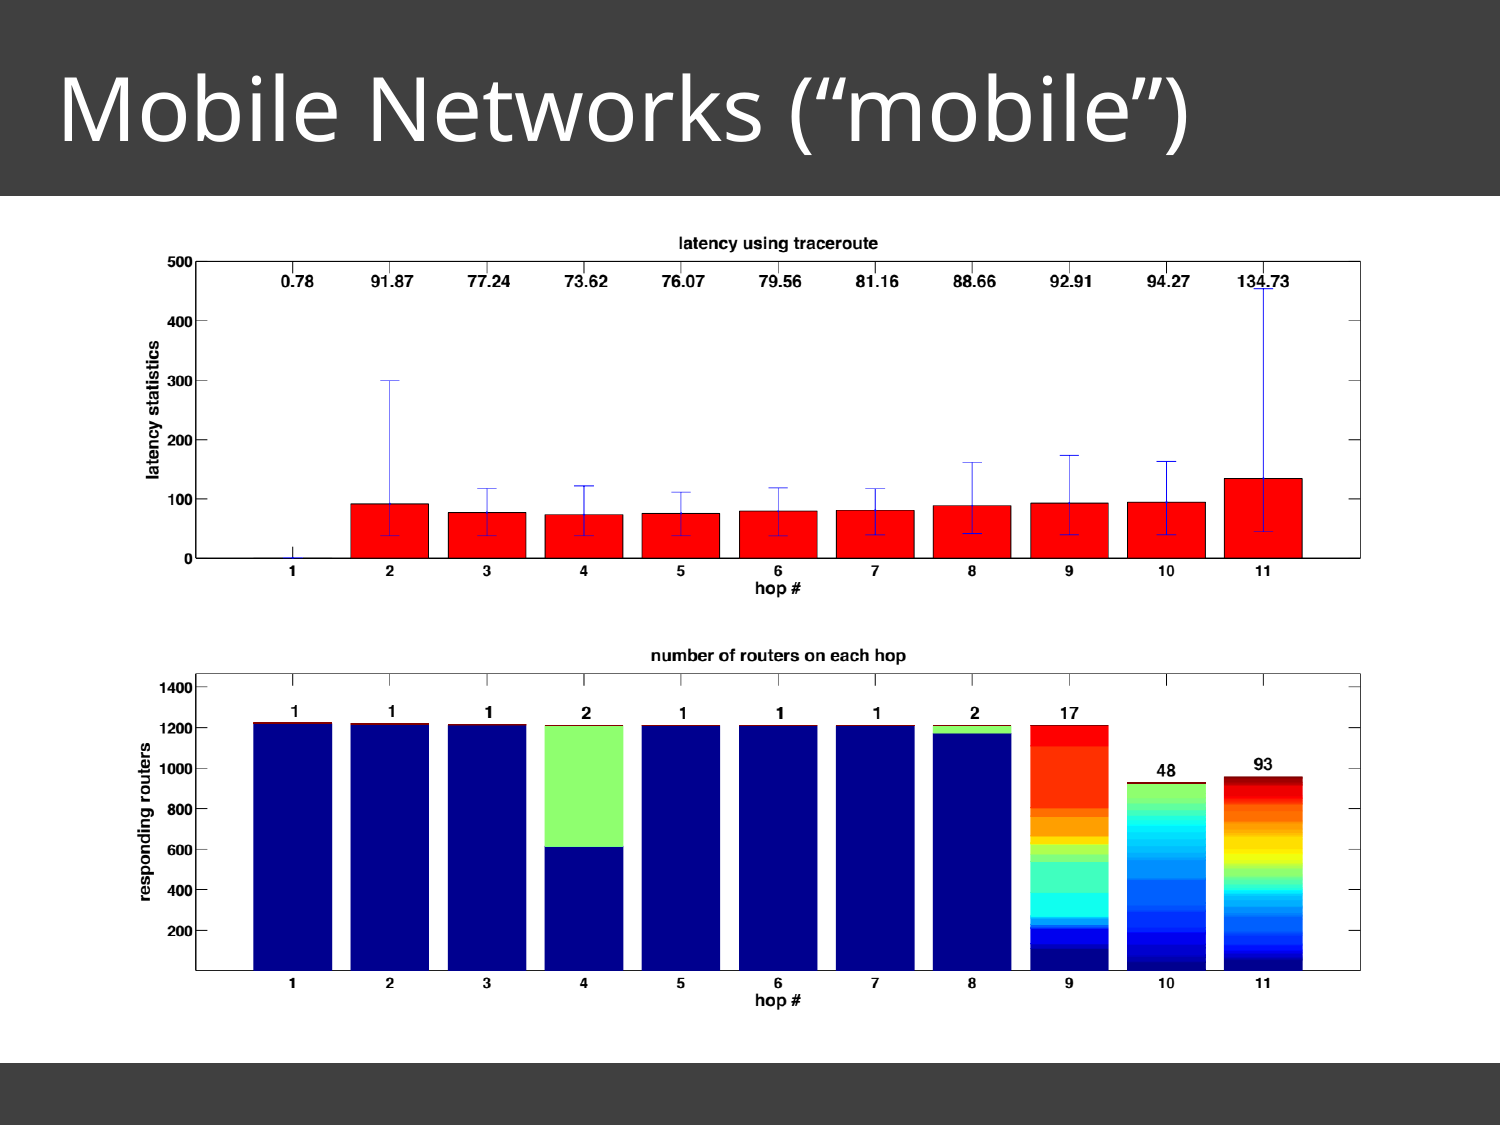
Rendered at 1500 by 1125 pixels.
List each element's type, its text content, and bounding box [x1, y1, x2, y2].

text_box Mobile Networks (“mobile”) [41, 45, 1500, 168]
picture [0, 195, 1500, 1063]
